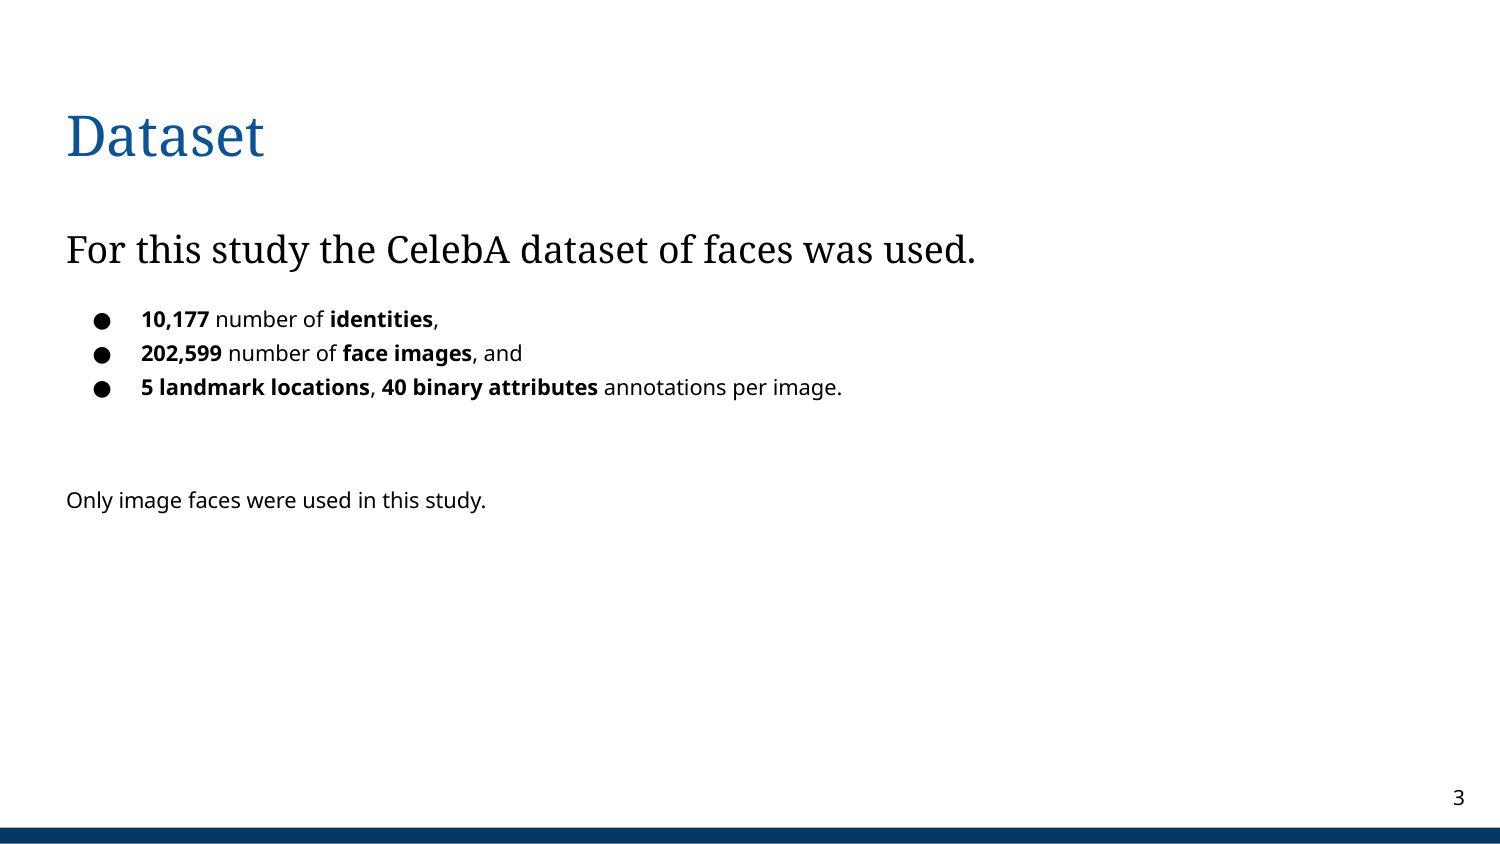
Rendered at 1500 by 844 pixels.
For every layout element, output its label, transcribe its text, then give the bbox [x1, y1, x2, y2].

title Dataset [51, 51, 1449, 189]
list For this study the CelebA dataset of faces was used. 10,177 number of identities, 202,599 number of face images, and 5 landmark locations, 40 binary attributes annotations per image. Only image faces were used in this study. [51, 200, 1449, 752]
slide_number ‹#› [1389, 764, 1480, 830]
